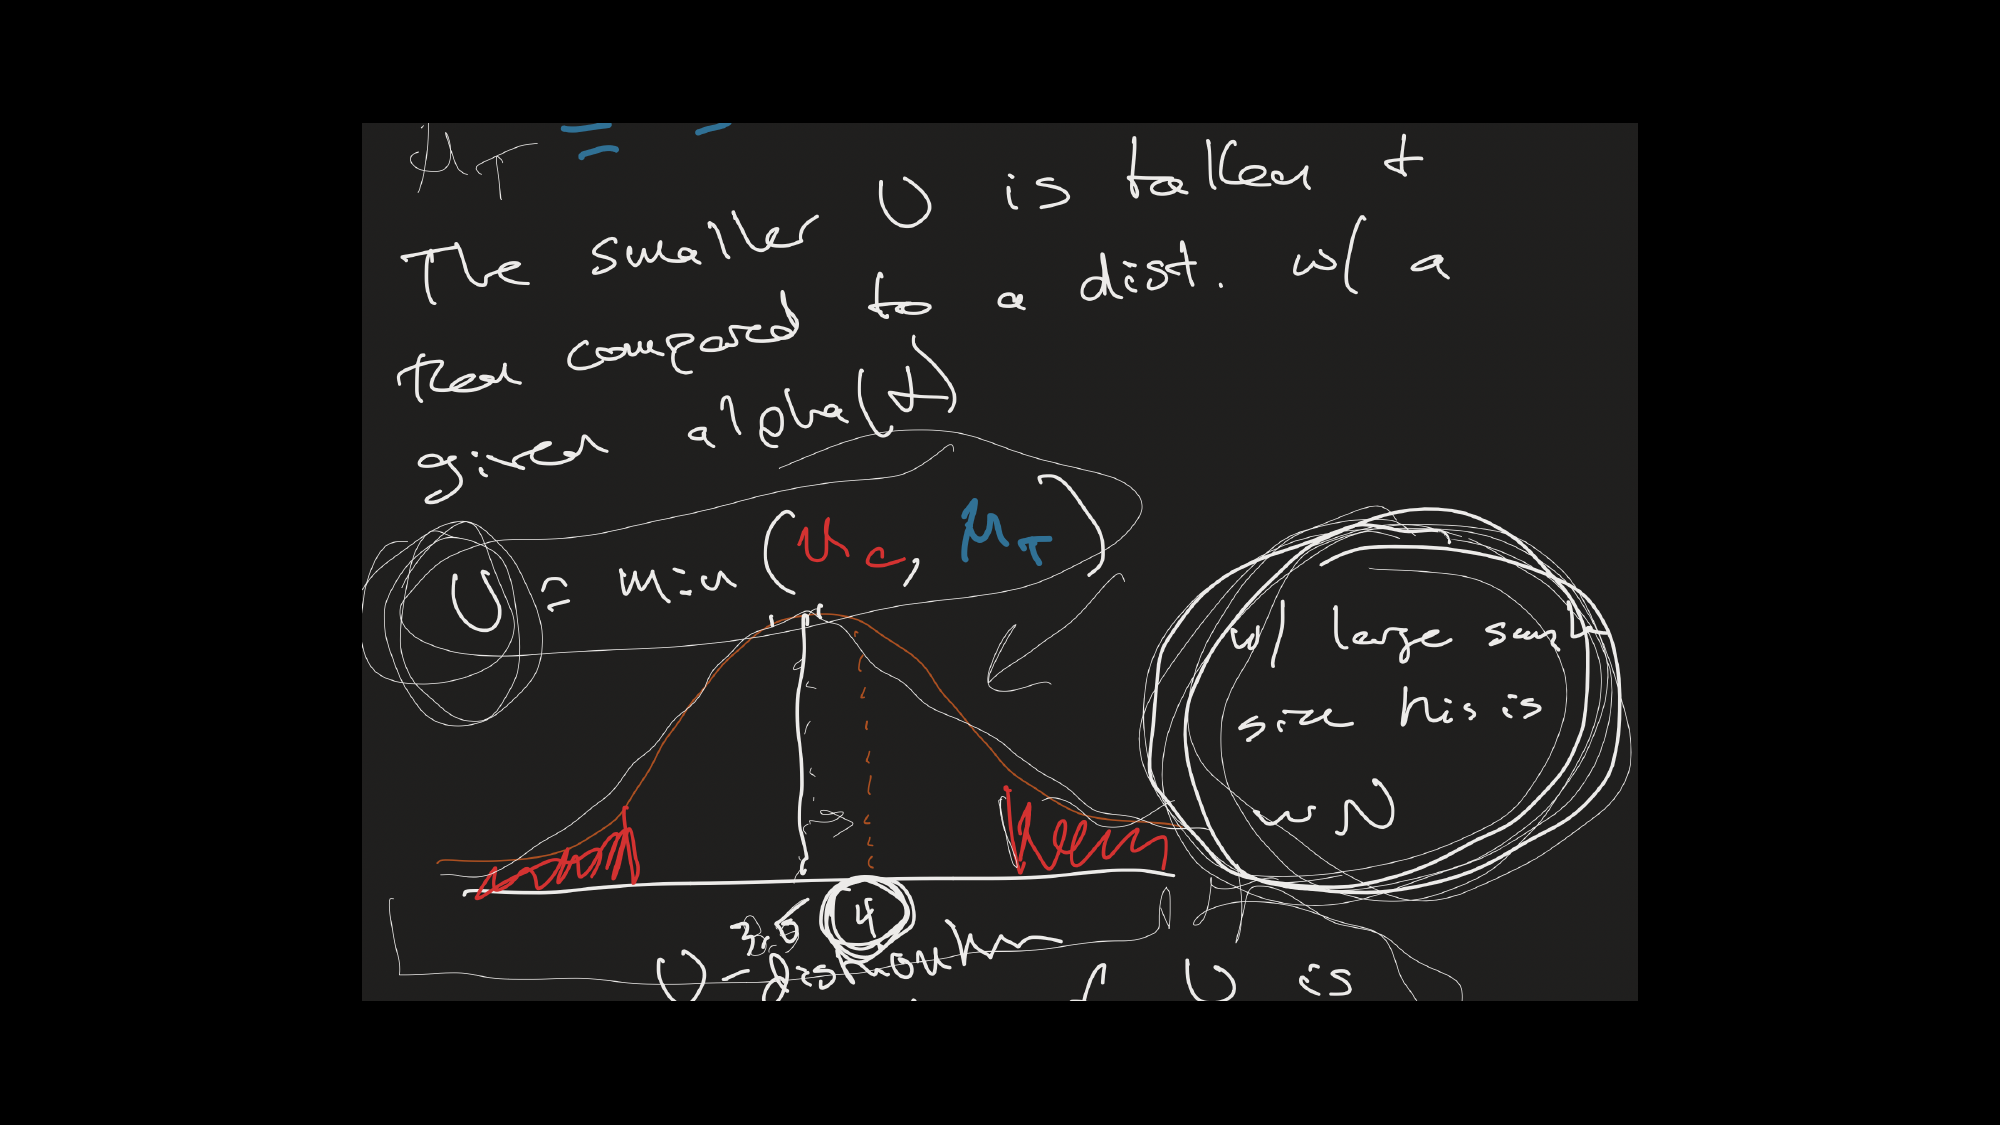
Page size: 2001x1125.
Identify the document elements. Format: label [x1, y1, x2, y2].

picture [361, 123, 1638, 1002]
